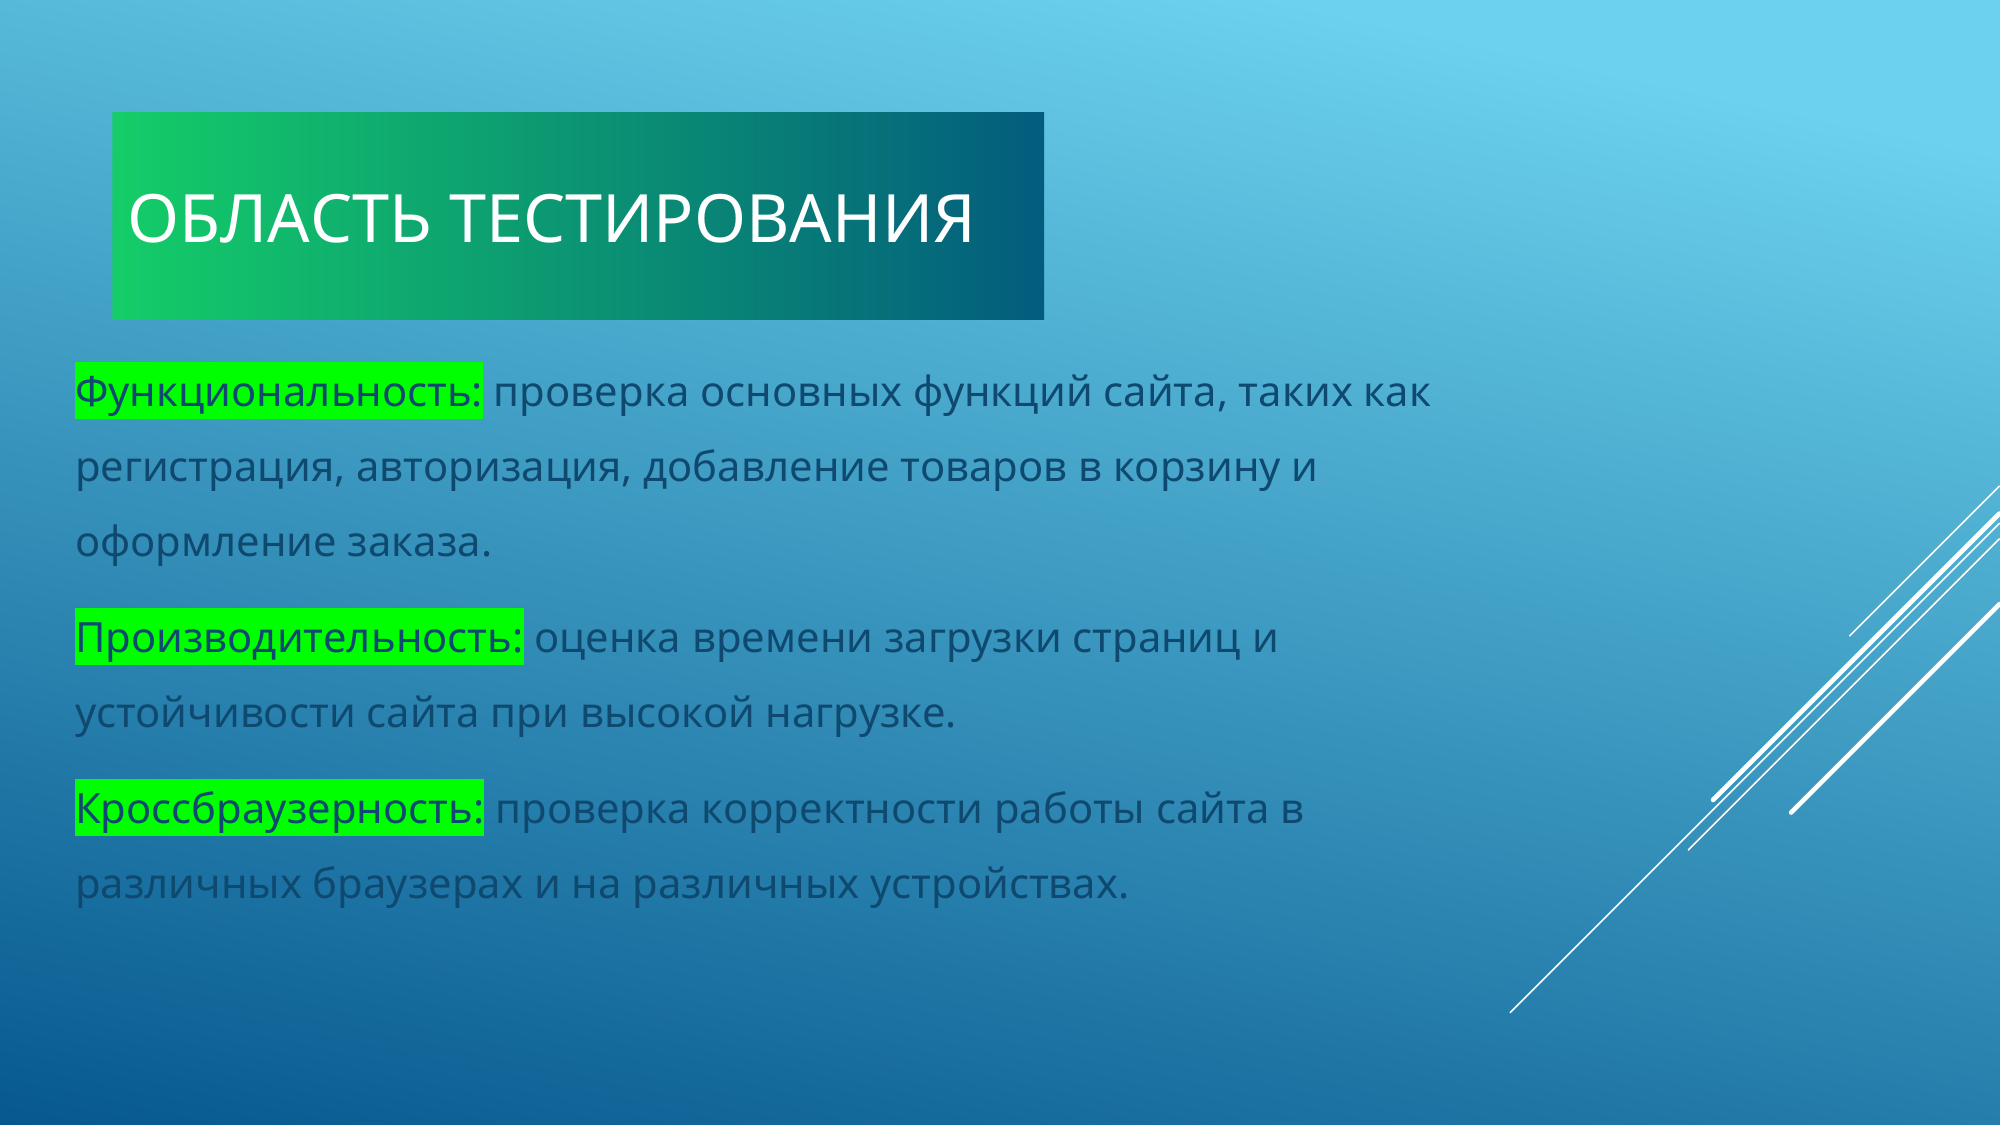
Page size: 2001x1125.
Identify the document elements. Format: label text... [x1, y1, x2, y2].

list Функциональность: проверка основных функций сайта, таких как регистрация, авторизация, добавление товаров в корзину и оформление заказа. Производительность: оценка времени загрузки страниц и устойчивости сайта при высокой нагрузке. Кроссбраузерность: проверка корректности работы сайта в различных браузерах и на различных устройствах. [60, 332, 1513, 984]
title Область тестирования [112, 112, 1045, 320]
